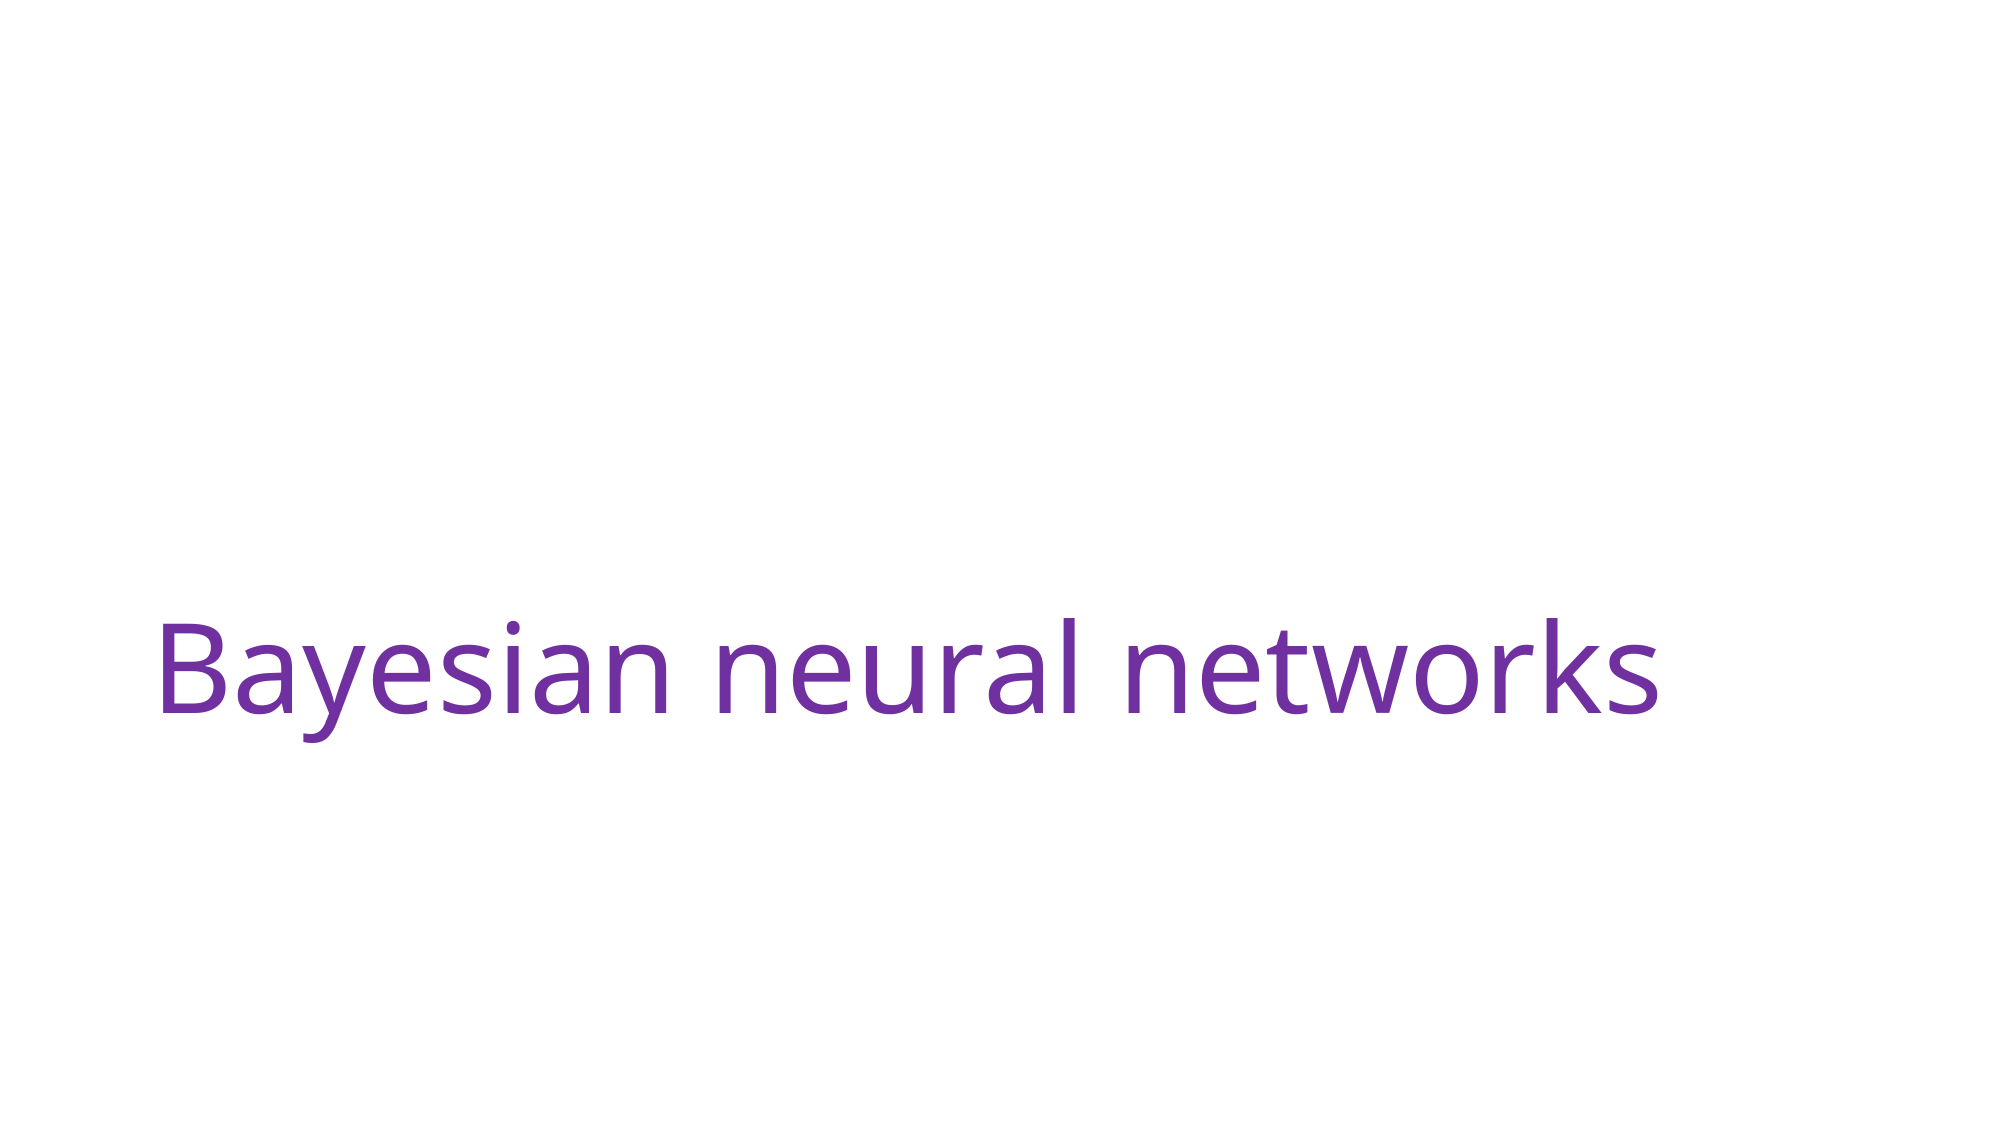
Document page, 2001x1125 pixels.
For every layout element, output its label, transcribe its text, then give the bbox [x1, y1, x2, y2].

title Bayesian neural networks [136, 280, 1862, 749]
